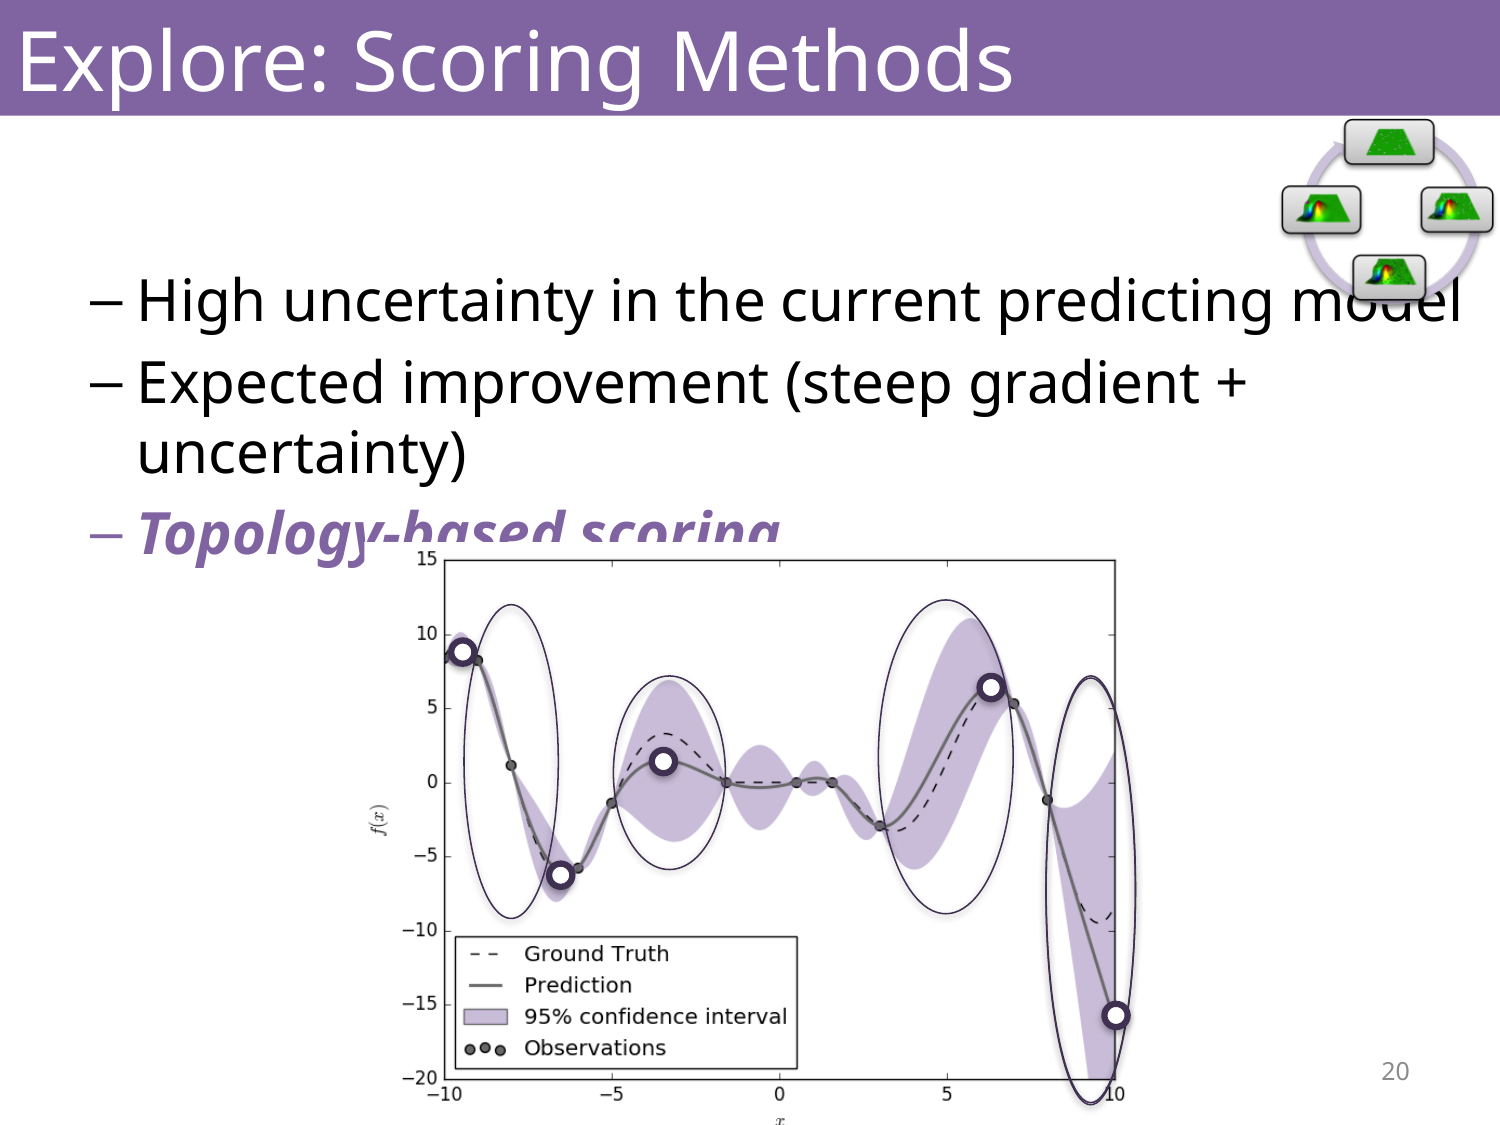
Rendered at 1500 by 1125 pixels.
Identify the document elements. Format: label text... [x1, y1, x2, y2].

list High uncertainty in the current predicting model Expected improvement (steep gradient + uncertainty) Topology-based scoring [0, 256, 1500, 1125]
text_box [463, 599, 1136, 1105]
picture [1267, 115, 1500, 315]
slide_number 20 [1143, 1042, 1425, 1103]
title Explore: Scoring Methods [0, 0, 1500, 116]
picture [364, 542, 1136, 1125]
